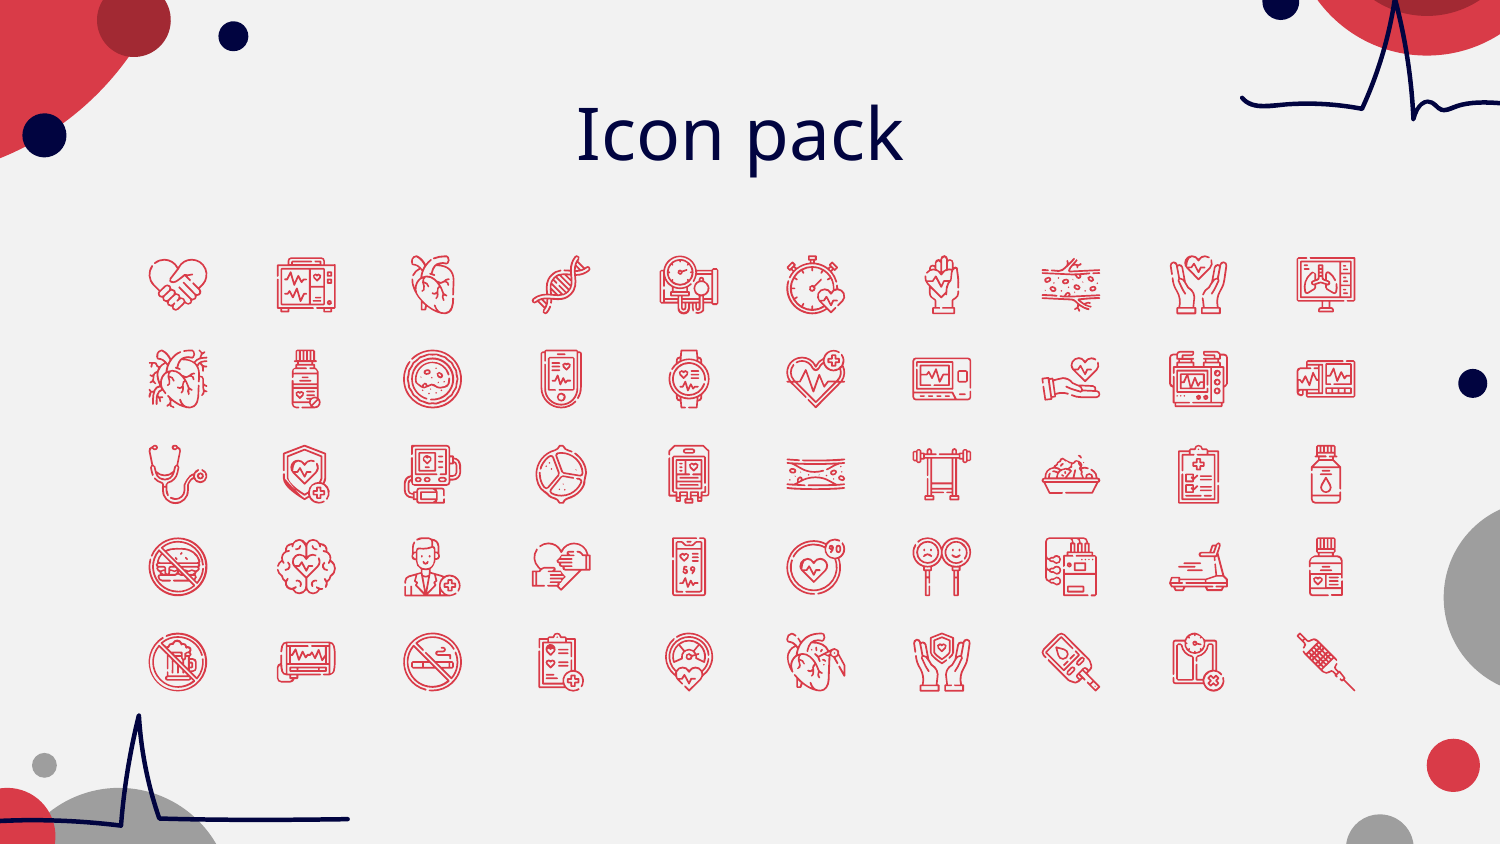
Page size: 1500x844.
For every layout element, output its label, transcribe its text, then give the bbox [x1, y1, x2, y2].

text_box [1172, 632, 1227, 692]
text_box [1296, 256, 1356, 313]
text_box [1041, 454, 1101, 494]
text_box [403, 444, 462, 504]
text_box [1169, 255, 1228, 315]
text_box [1308, 537, 1344, 597]
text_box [1044, 537, 1097, 597]
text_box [1310, 444, 1342, 504]
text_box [784, 458, 848, 491]
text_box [1041, 257, 1101, 313]
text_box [666, 349, 715, 409]
text_box [912, 448, 972, 501]
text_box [1168, 350, 1229, 408]
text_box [781, 255, 847, 315]
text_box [148, 444, 210, 505]
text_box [909, 537, 972, 597]
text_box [148, 349, 208, 409]
text_box [1296, 632, 1356, 692]
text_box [661, 632, 715, 692]
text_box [782, 538, 846, 596]
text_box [912, 632, 972, 692]
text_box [276, 641, 337, 683]
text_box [1040, 632, 1101, 692]
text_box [1041, 356, 1101, 401]
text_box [1168, 542, 1229, 592]
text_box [144, 537, 216, 597]
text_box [1177, 444, 1220, 504]
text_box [783, 349, 847, 409]
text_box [404, 537, 464, 597]
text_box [540, 349, 583, 409]
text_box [282, 444, 332, 504]
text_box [668, 444, 710, 504]
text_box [659, 255, 719, 315]
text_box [276, 538, 338, 595]
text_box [671, 537, 707, 597]
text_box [410, 255, 455, 315]
text_box [531, 542, 591, 591]
text_box [148, 258, 208, 311]
text_box [924, 255, 960, 315]
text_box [400, 632, 463, 692]
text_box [291, 349, 322, 409]
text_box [402, 349, 473, 409]
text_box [535, 444, 588, 504]
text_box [1296, 359, 1356, 398]
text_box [144, 632, 212, 692]
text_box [276, 257, 336, 313]
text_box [785, 632, 846, 692]
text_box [538, 632, 585, 692]
text_box [531, 255, 591, 315]
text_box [912, 357, 972, 401]
title Icon pack [120, 72, 1380, 167]
